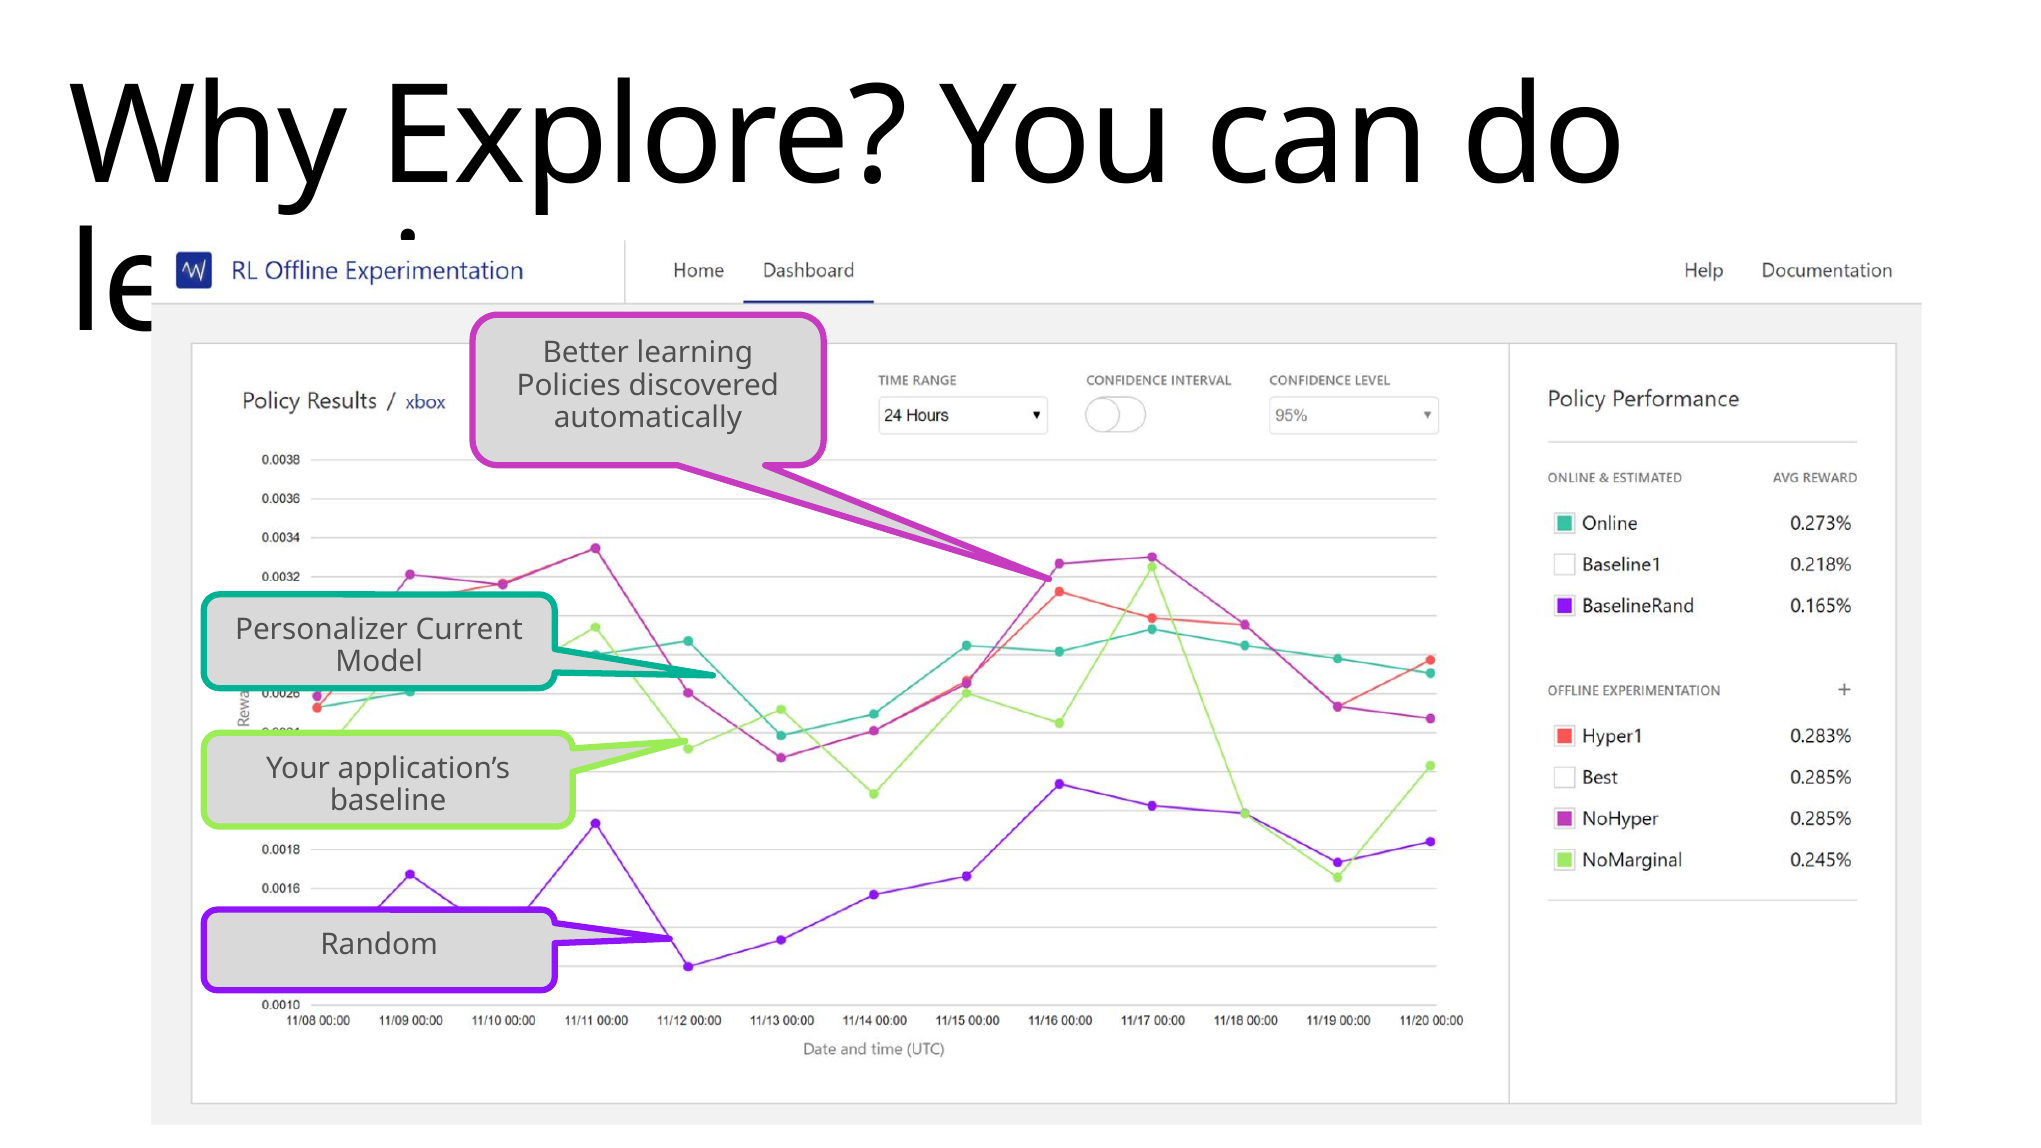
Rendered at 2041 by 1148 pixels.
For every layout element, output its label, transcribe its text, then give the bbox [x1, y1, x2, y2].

picture [151, 239, 1922, 1125]
title Why Explore? You can do learning [45, 48, 1996, 199]
